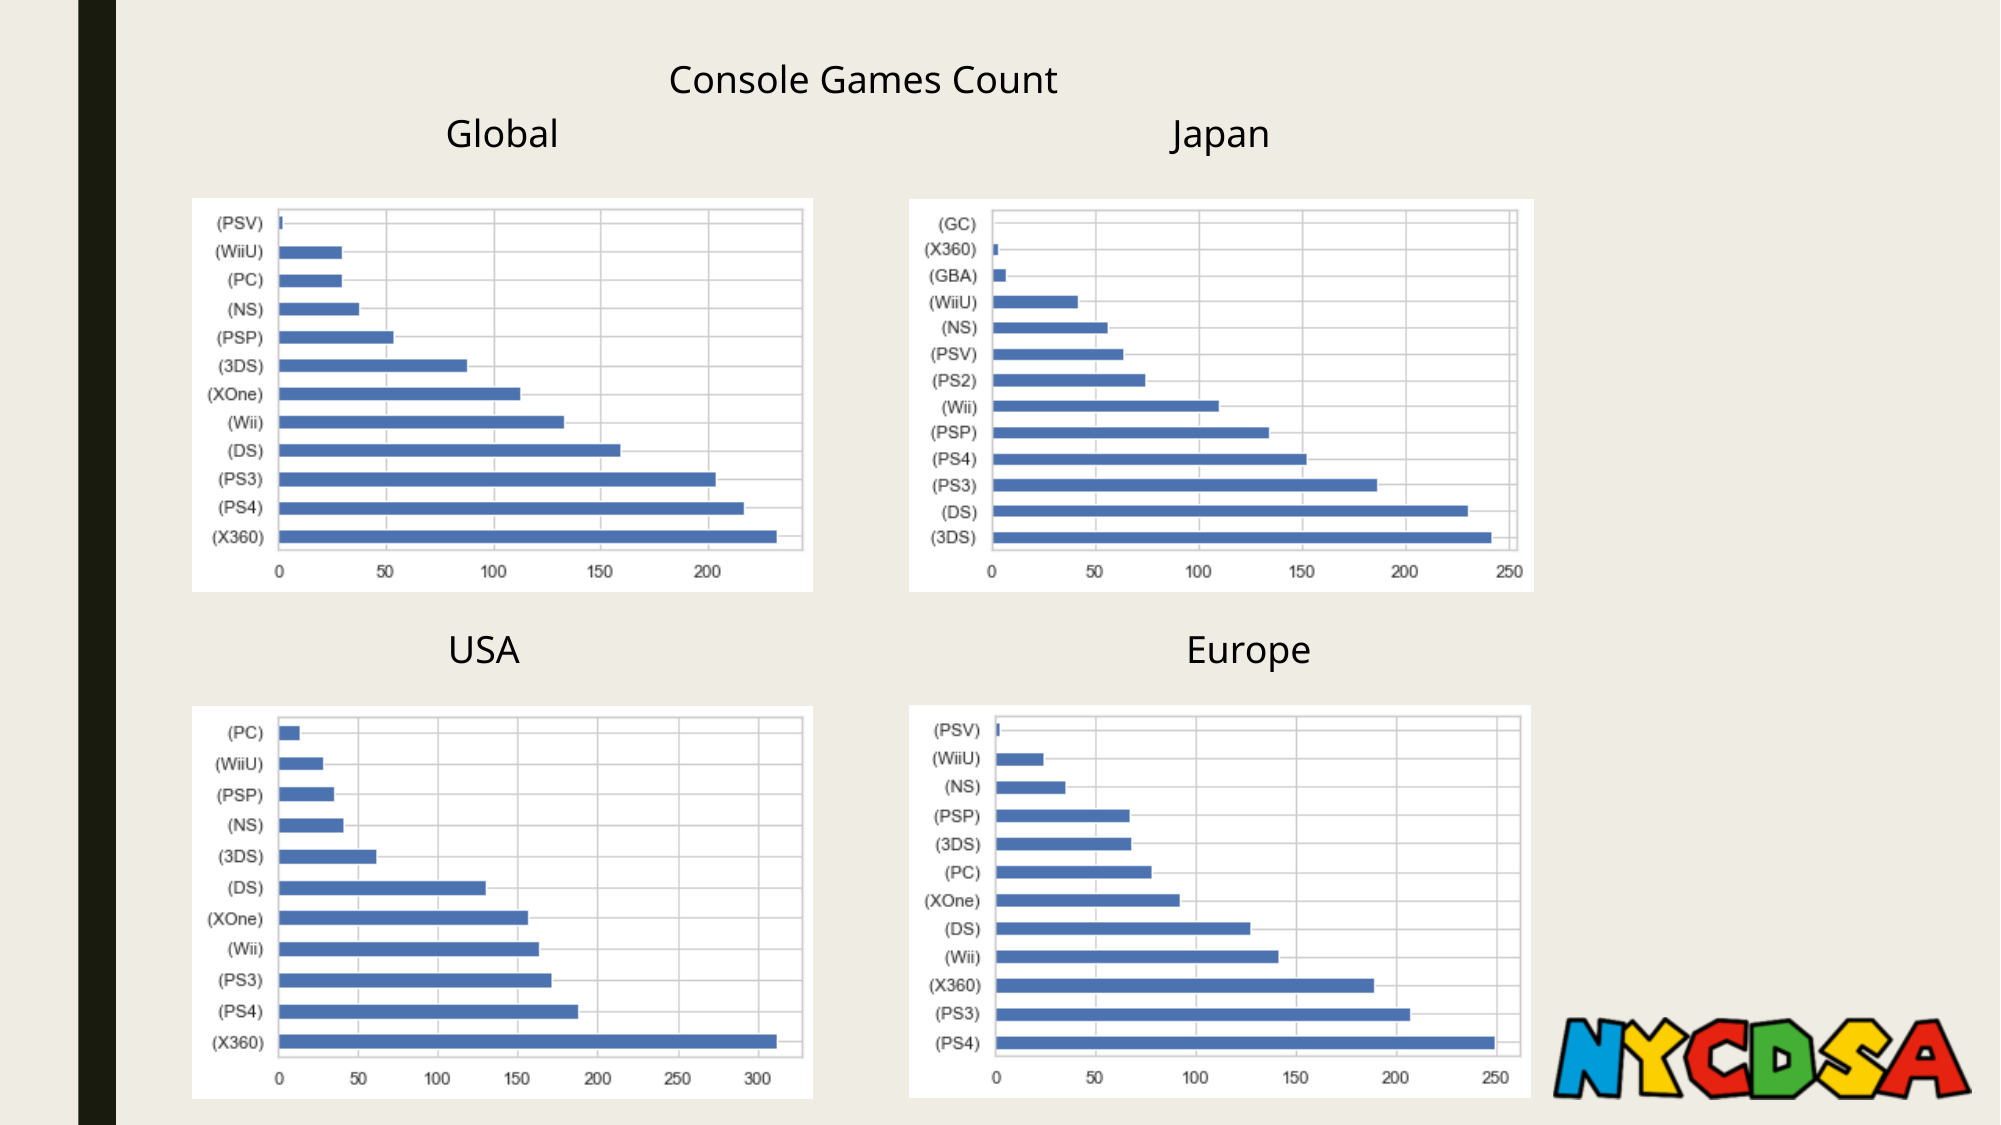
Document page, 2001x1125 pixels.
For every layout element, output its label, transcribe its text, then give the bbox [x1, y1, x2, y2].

text_box USA [433, 618, 535, 678]
picture [1553, 1017, 1972, 1100]
text_box Japan [1157, 102, 1286, 163]
picture [192, 706, 813, 1099]
picture [192, 198, 813, 592]
picture [909, 705, 1531, 1098]
text_box Global [430, 102, 574, 163]
text_box Europe [1171, 618, 1327, 678]
picture [909, 199, 1534, 592]
text_box Console Games Count [653, 48, 1074, 109]
